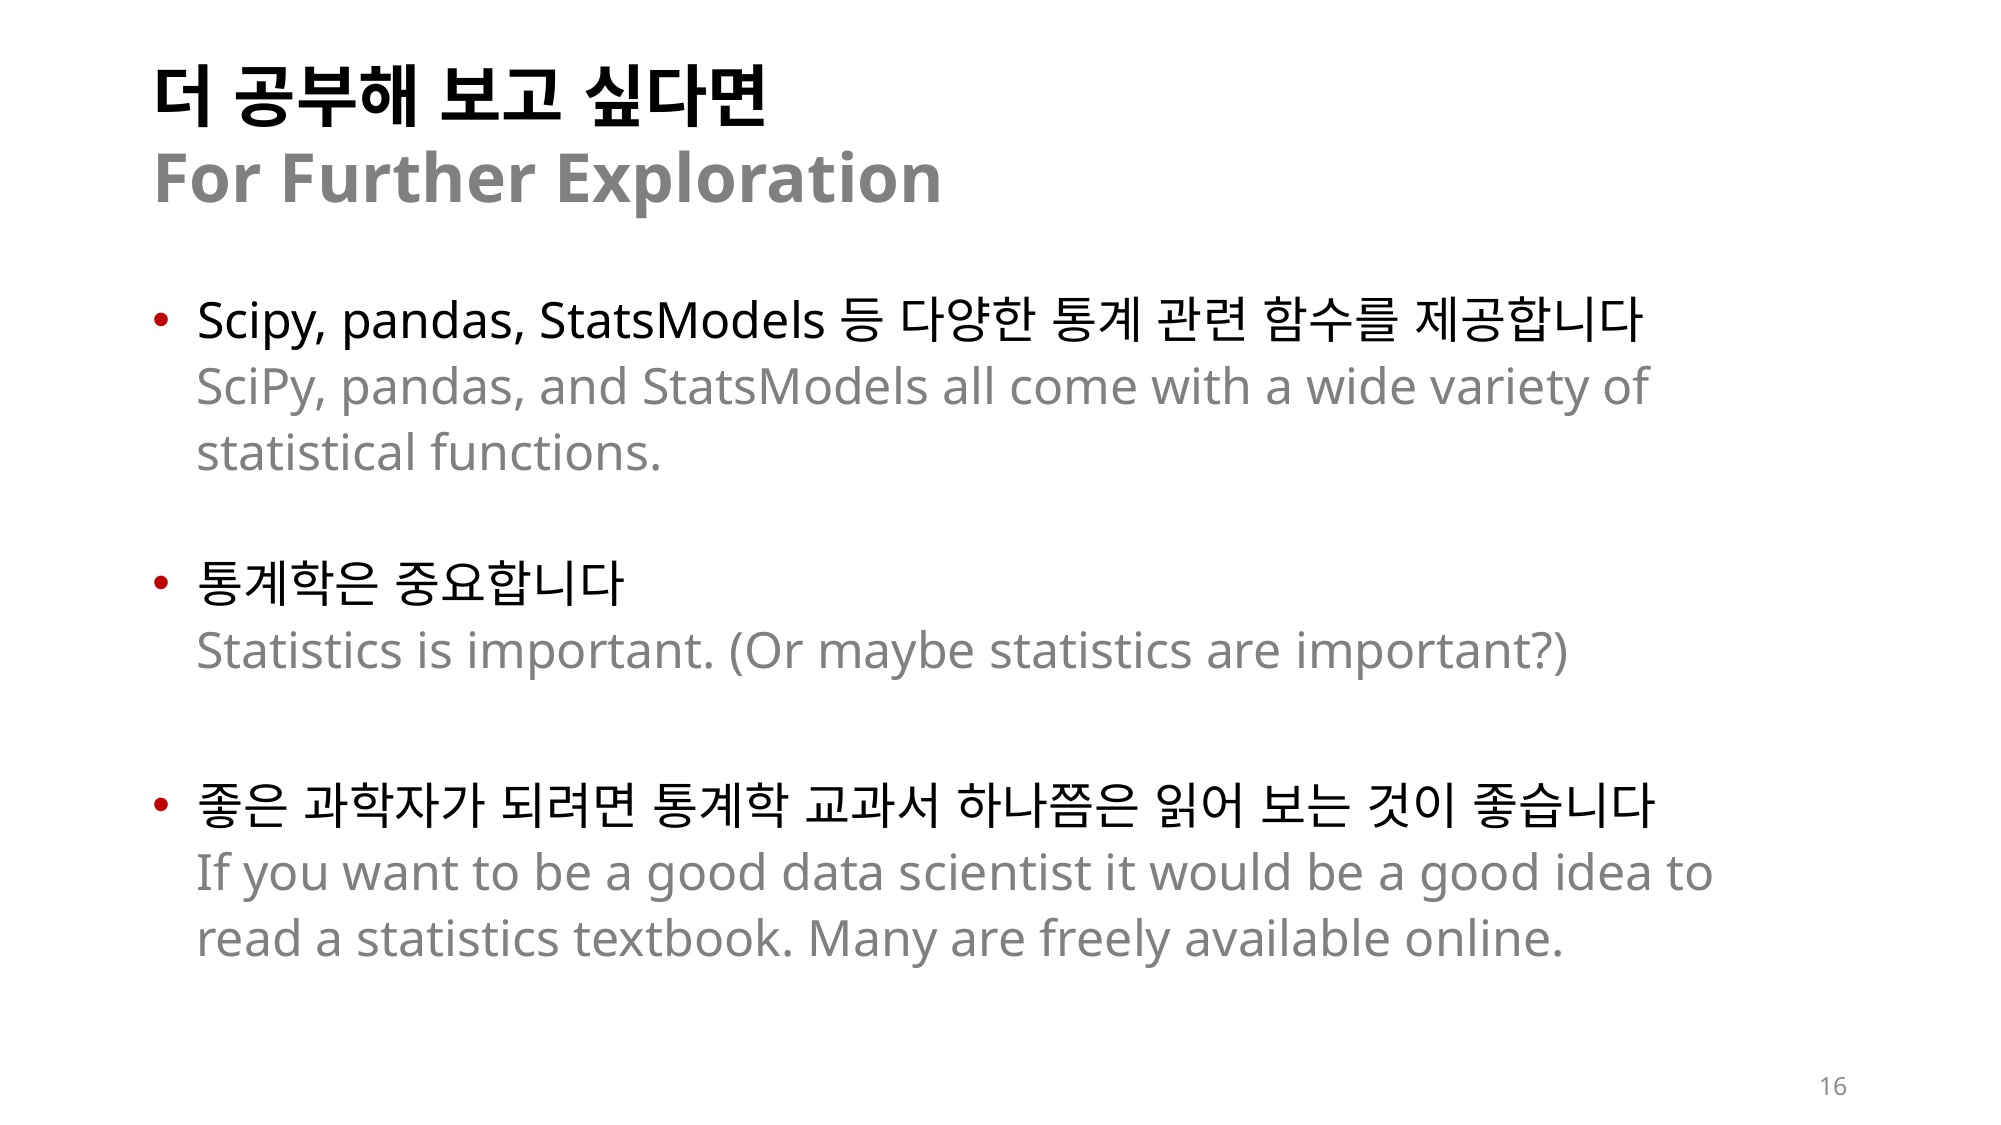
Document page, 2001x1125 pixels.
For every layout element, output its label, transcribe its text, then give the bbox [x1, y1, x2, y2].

title 더 공부해 보고 싶다면 For Further Exploration [137, 45, 1863, 225]
list Scipy, pandas, StatsModels등 다양한 통계 관련 함수를 제공합니다 SciPy, pandas, and StatsModels all come with a wide variety of statistical functions. 통계학은 중요합니다 Statistics is important. (Or maybe statistics are important?) 좋은 과학자가 되려면 통계학 교과서 하나쯤은 읽어 보는 것이 좋습니다 If you want to be a good data scientist it would be a good idea to read a statistics textbook. Many are freely available online. [137, 275, 1835, 1043]
slide_number 16 [1412, 1057, 1863, 1117]
